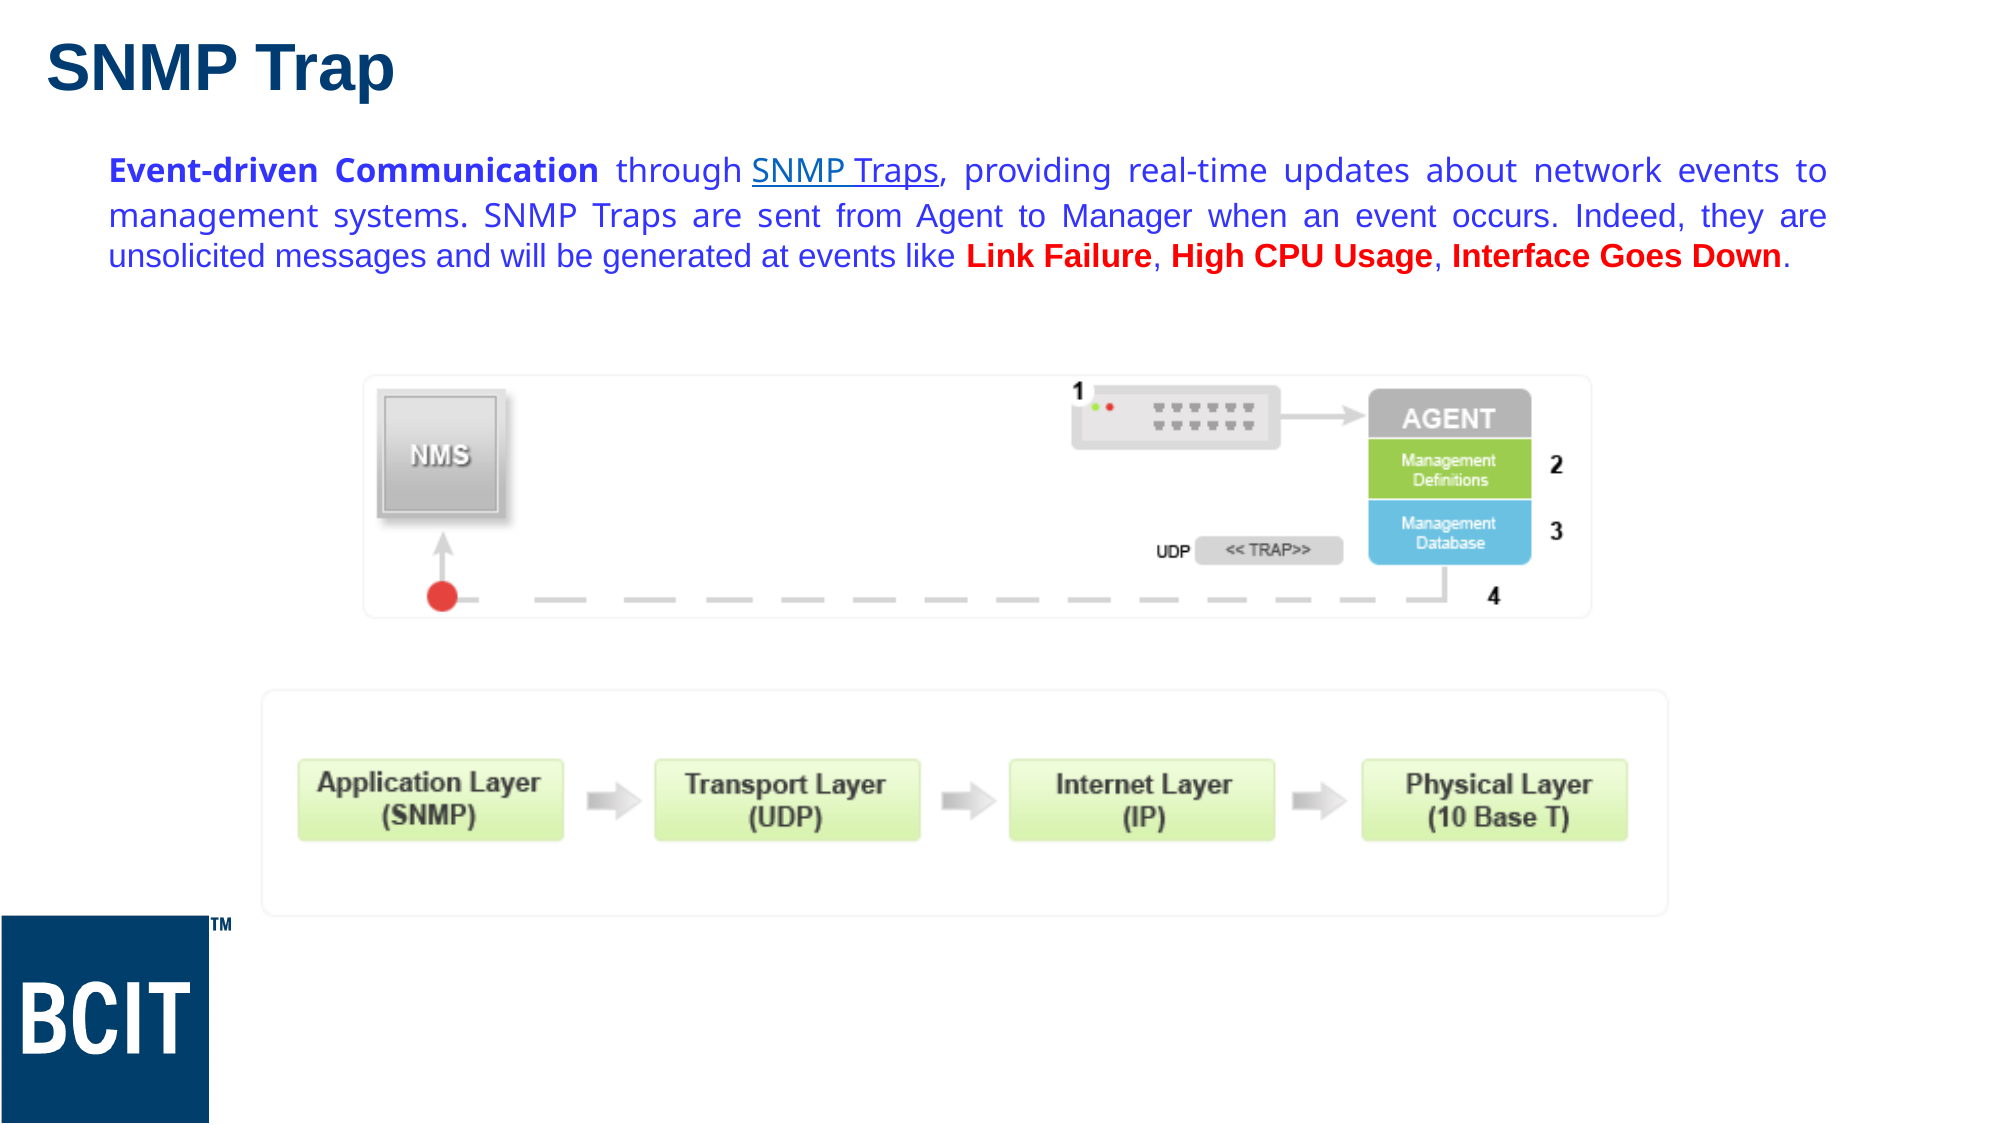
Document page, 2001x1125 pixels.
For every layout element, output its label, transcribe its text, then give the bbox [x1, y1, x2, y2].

picture [250, 346, 1686, 933]
picture [0, 913, 233, 1125]
text_box Event-driven Communication through SNMP Traps, providing real-time updates about network events to management systems. SNMP Traps are sent from Agent to Manager when an event occurs. Indeed, they are unsolicited messages and will be generated at events like Link Failure, High CPU Usage, Interface Goes Down. [18, 141, 1844, 282]
text_box SNMP Trap [31, 15, 619, 111]
